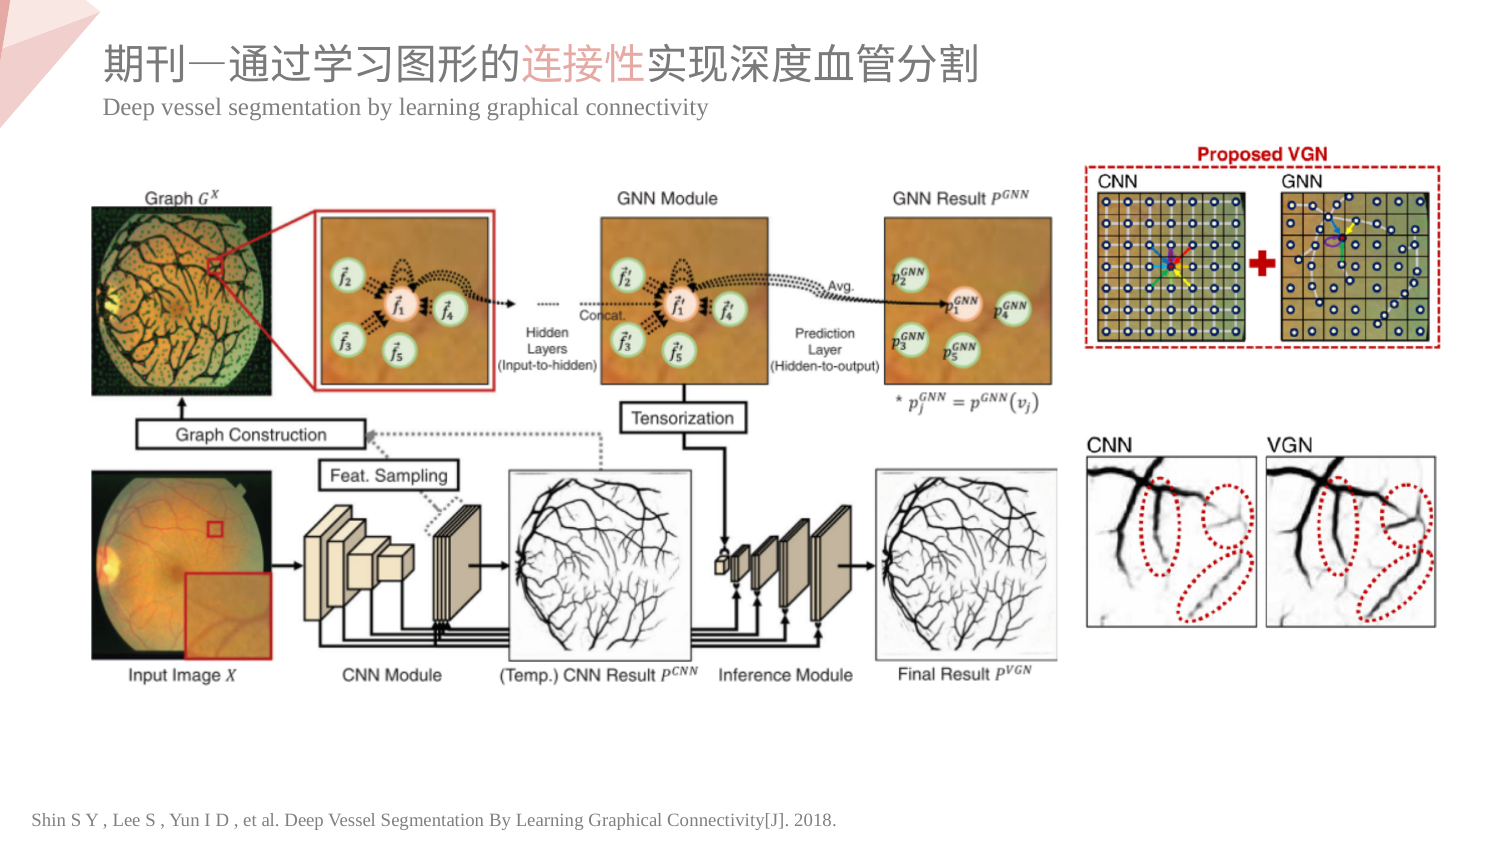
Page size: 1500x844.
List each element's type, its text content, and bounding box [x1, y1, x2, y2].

text_box 期刊—通过学习图形的连接性实现深度血管分割 [104, 30, 996, 83]
text_box Deep vessel segmentation by learning graphical connectivity [104, 83, 1065, 129]
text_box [0, 0, 101, 131]
text_box Shin S Y , Lee S , Yun I D , et al. Deep Vessel Segmentation By Learning Graphical Connectivity[J]. 2018. [16, 799, 877, 837]
picture [53, 136, 1441, 696]
